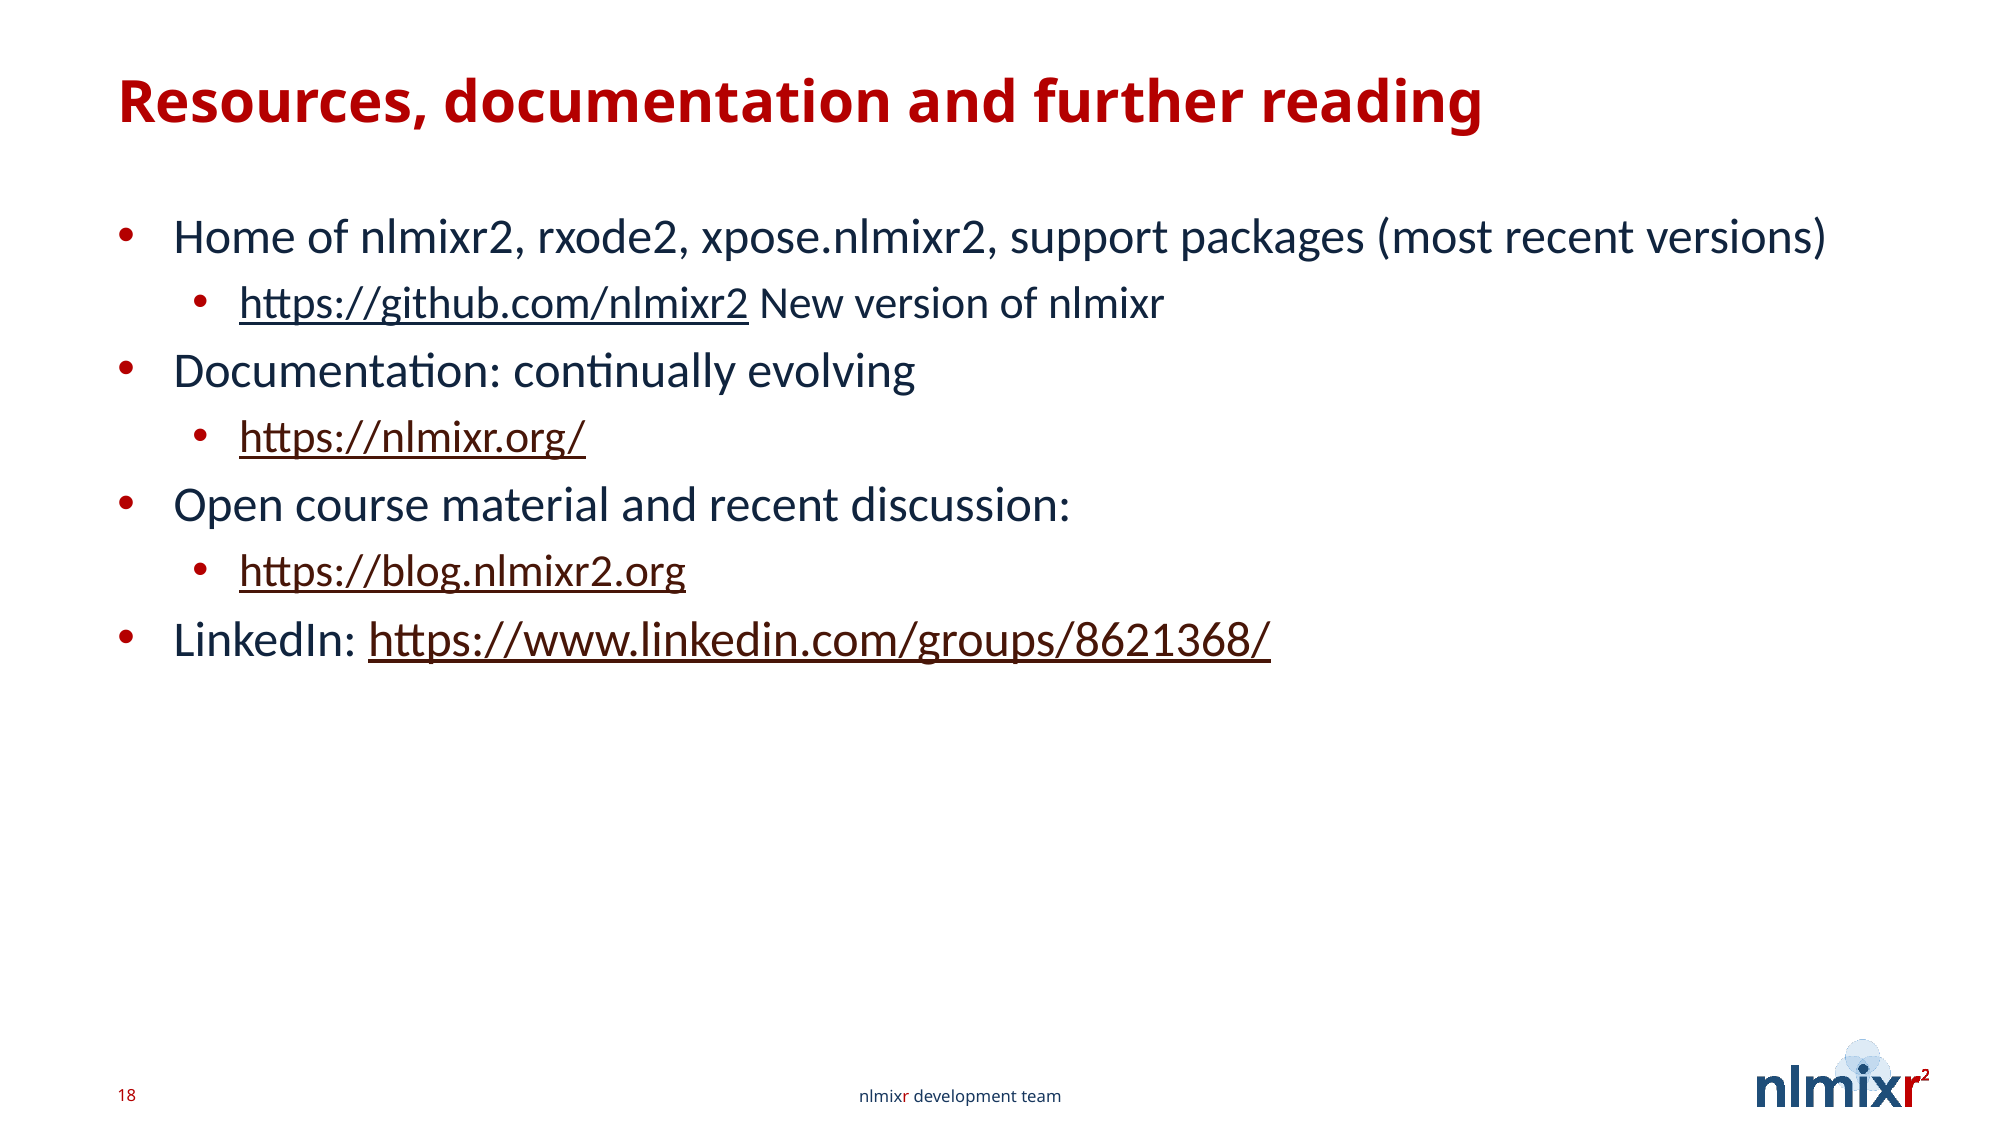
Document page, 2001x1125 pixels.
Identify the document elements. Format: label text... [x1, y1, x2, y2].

title Resources, documentation and further reading [102, 18, 1898, 181]
picture [1757, 1039, 1929, 1107]
list Home of nlmixr2, rxode2, xpose.nlmixr2, support packages (most recent versions) https://github.com/nlmixr2 New version of nlmixr Documentation: continually evolving https://nlmixr.org/ Open course material and recent discussion: https://blog.nlmixr2.org LinkedIn: https://www.linkedin.com/groups/8621368/ [102, 196, 1898, 1047]
footer nlmixr development team [354, 1076, 1567, 1115]
slide_number 18 [102, 1076, 276, 1115]
